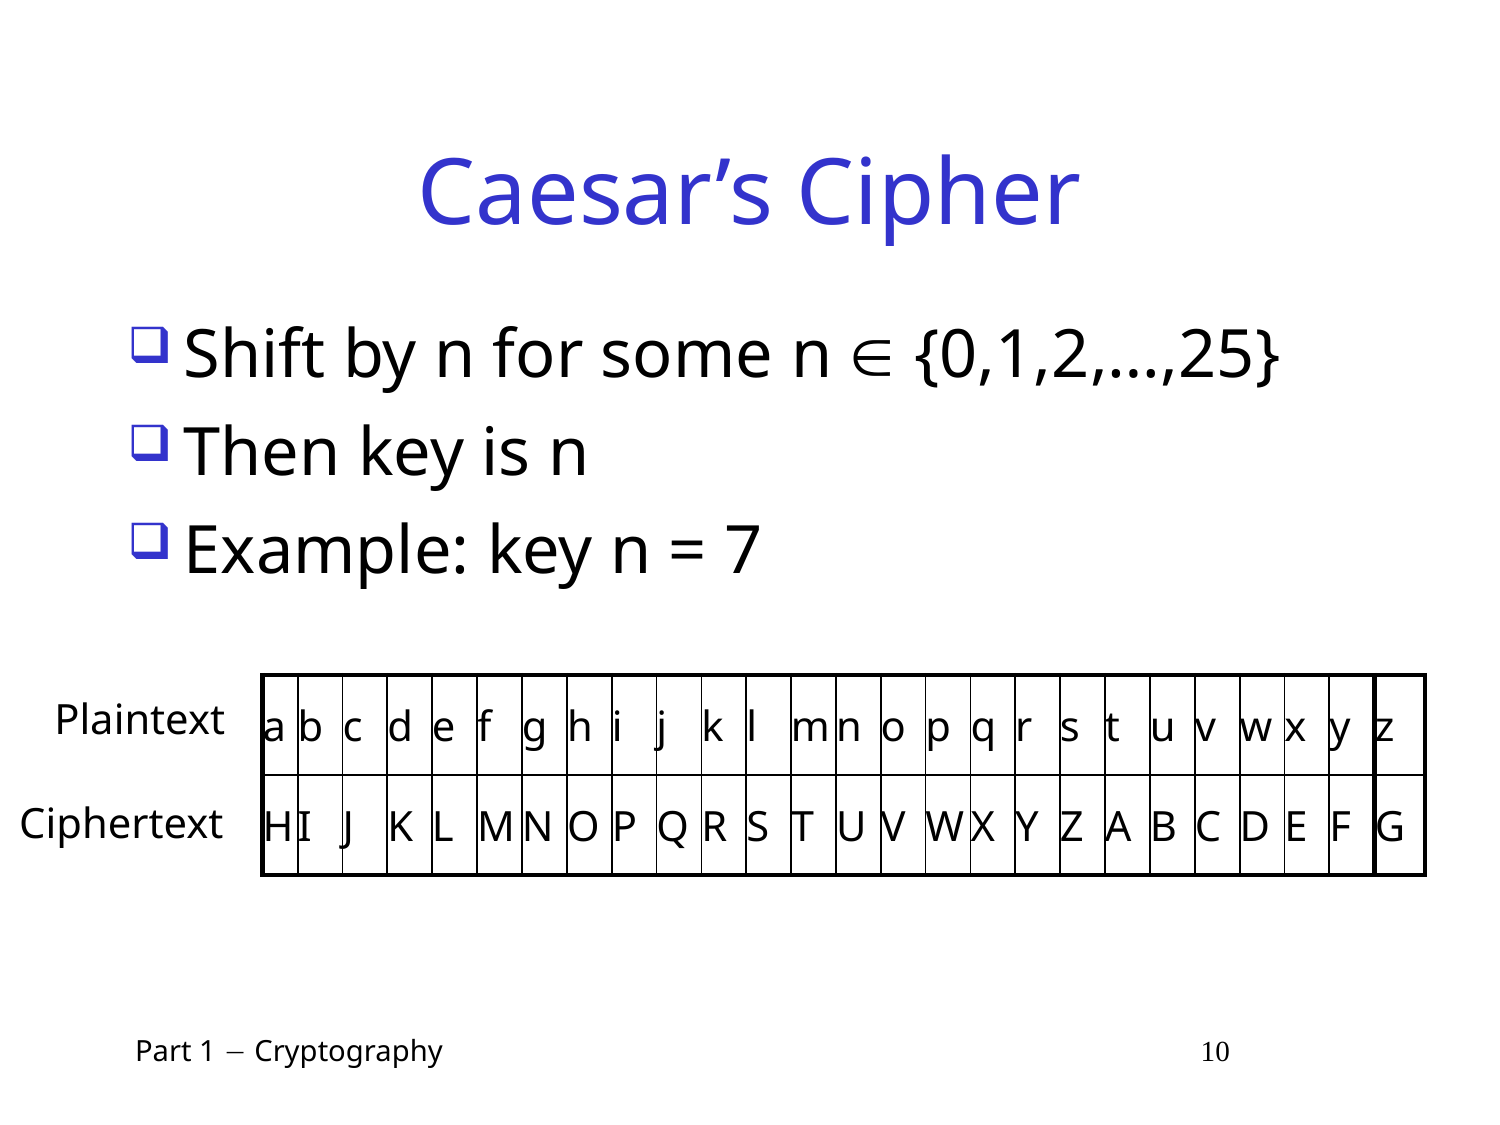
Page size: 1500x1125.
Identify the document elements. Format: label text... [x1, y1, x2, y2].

table_cell N [523, 776, 566, 873]
table_header y [1330, 677, 1372, 774]
table_cell R [702, 776, 745, 873]
text_box Ciphertext [4, 789, 239, 855]
table_header d [388, 677, 431, 774]
list Shift by n for some n  {0,1,2,…,25} Then key is n Example: key n = 7 [112, 312, 1413, 638]
table_header k [702, 677, 745, 774]
table_header s [1061, 677, 1104, 774]
table_cell H [265, 776, 297, 873]
table_cell P [613, 776, 656, 873]
table_header n [837, 677, 880, 774]
table_cell G [1377, 776, 1423, 873]
table_header i [613, 677, 656, 774]
table_cell Z [1061, 776, 1104, 873]
table_cell Q [657, 776, 701, 873]
table_cell L [433, 776, 476, 873]
table_header j [657, 677, 701, 774]
table_header w [1241, 677, 1284, 774]
table_cell K [388, 776, 431, 873]
table_cell A [1106, 776, 1149, 873]
table_cell T [792, 776, 835, 873]
table_cell E [1285, 776, 1328, 873]
title Caesar’s Cipher [62, 99, 1438, 276]
table_cell I [299, 776, 342, 873]
table_header h [568, 677, 611, 774]
text_box Plaintext [39, 685, 241, 750]
table_header a [265, 677, 297, 774]
table_cell D [1241, 776, 1284, 873]
table_cell U [837, 776, 880, 873]
table_cell X [971, 776, 1014, 873]
table_cell V [882, 776, 925, 873]
table_header u [1151, 677, 1194, 774]
table_cell J [343, 776, 386, 873]
table_cell C [1196, 776, 1239, 873]
table_header q [971, 677, 1014, 774]
table_header l [747, 677, 790, 774]
table_header v [1196, 677, 1239, 774]
table_cell W [926, 776, 970, 873]
table_header b [299, 677, 342, 774]
table_header z [1377, 677, 1423, 774]
table_cell B [1151, 776, 1194, 873]
table_header p [926, 677, 970, 774]
table_header c [343, 677, 386, 774]
table_header t [1106, 677, 1149, 774]
table_header r [1016, 677, 1059, 774]
table_header x [1285, 677, 1328, 774]
table_cell O [568, 776, 611, 873]
table_cell F [1330, 776, 1372, 873]
table_cell S [747, 776, 790, 873]
table_cell M [478, 776, 521, 873]
table_header f [478, 677, 521, 774]
table_header o [882, 677, 925, 774]
footer Part 1  Cryptography 10 [112, 1024, 1401, 1101]
table_header m [792, 677, 835, 774]
table_cell Y [1016, 776, 1059, 873]
table_header e [433, 677, 476, 774]
table_header g [523, 677, 566, 774]
